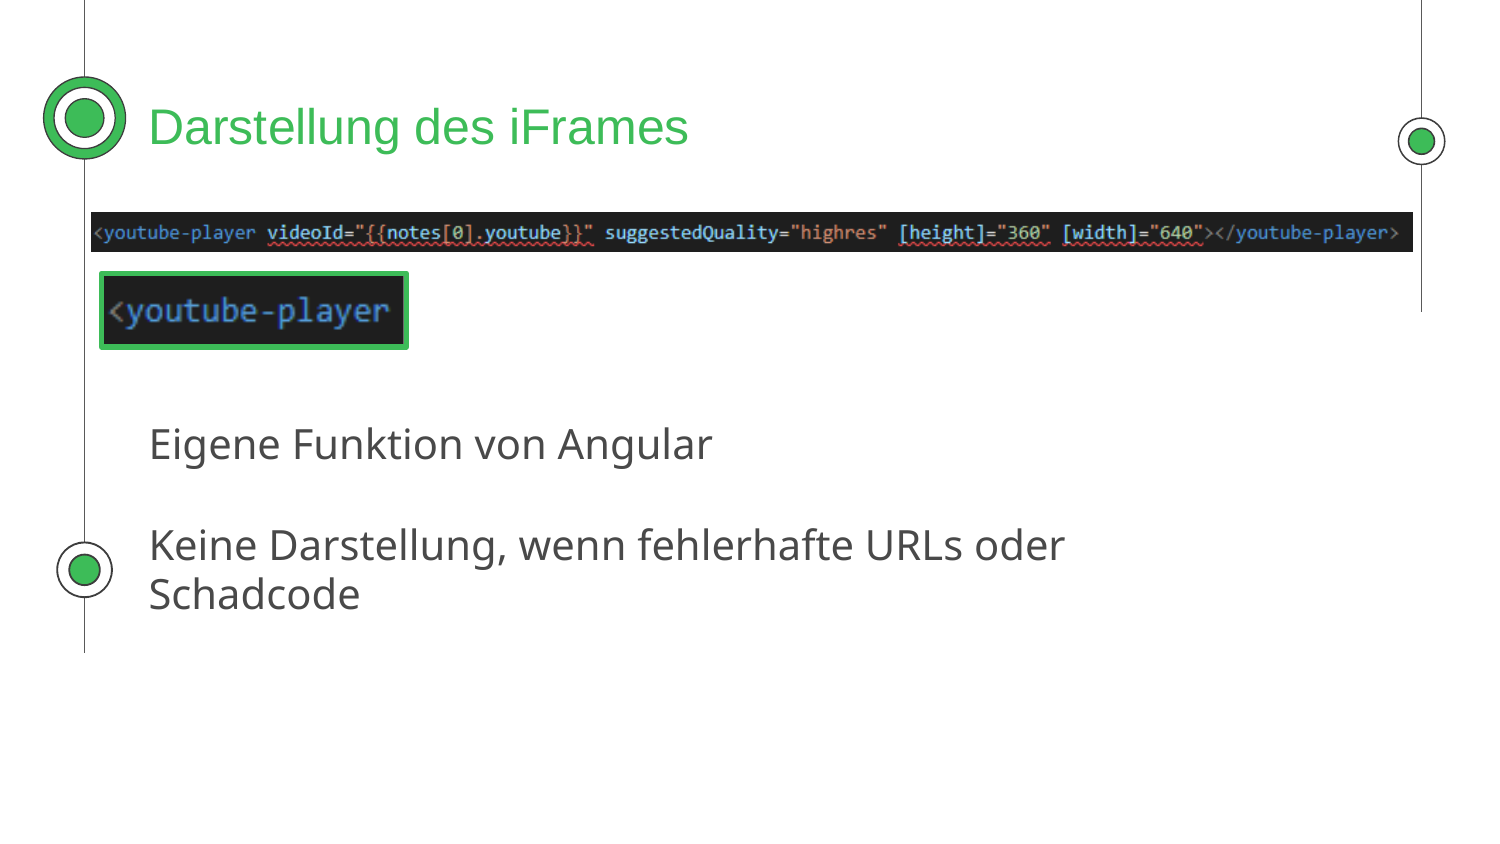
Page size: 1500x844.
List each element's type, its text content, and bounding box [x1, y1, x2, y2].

text_box Eigene Funktion von Angular Keine Darstellung, wenn fehlerhafte URLs oder Schadcode [133, 403, 1132, 602]
picture [103, 275, 404, 345]
text_box Darstellung des iFrames [133, 70, 1046, 173]
picture [90, 212, 1413, 253]
